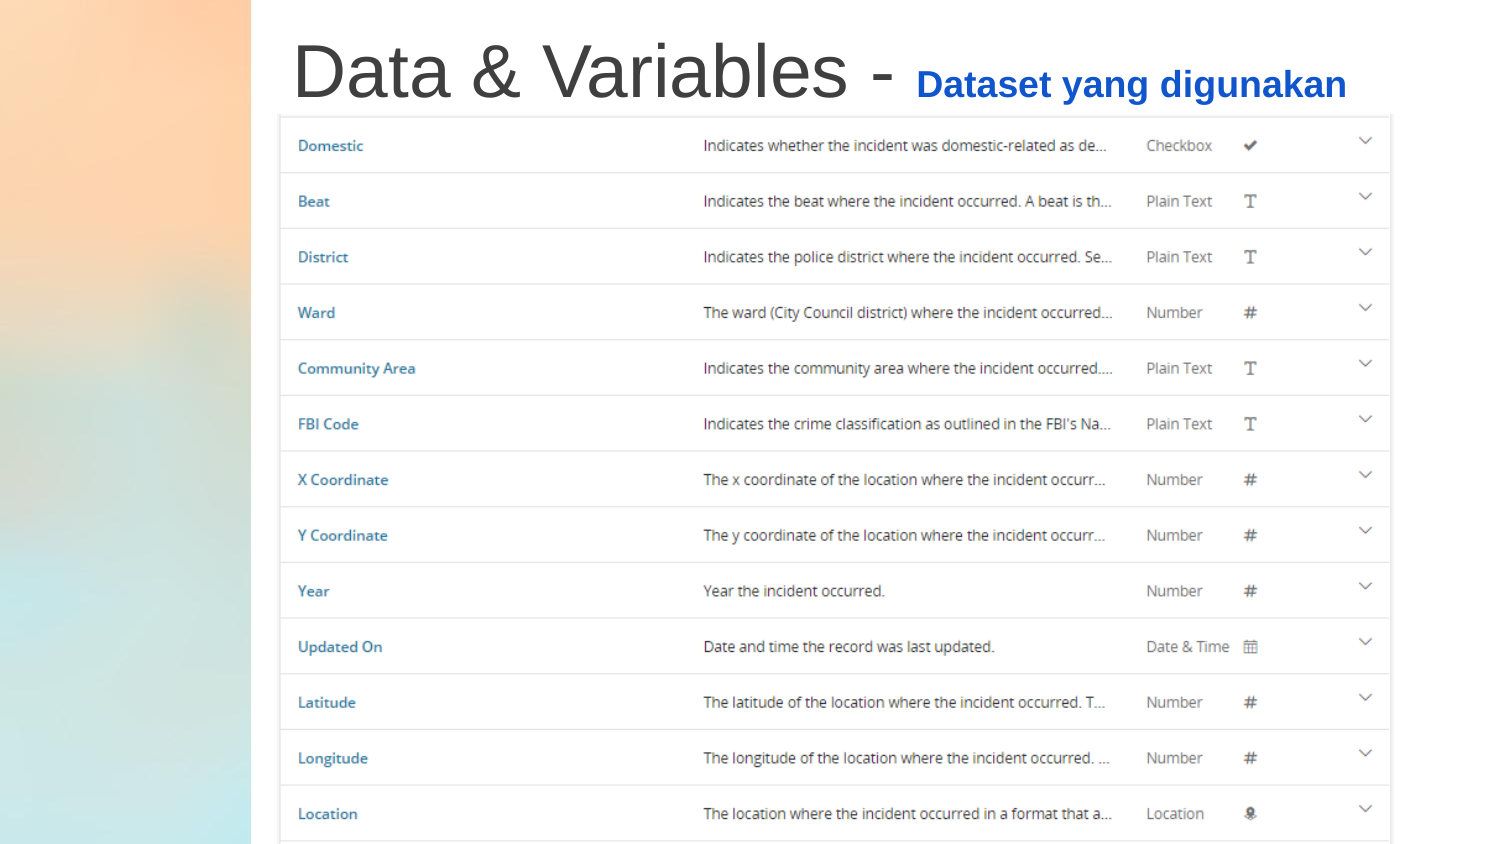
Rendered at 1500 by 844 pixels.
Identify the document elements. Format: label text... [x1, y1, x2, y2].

picture [0, 0, 1500, 844]
list Data & Variables - Dataset yang digunakan [277, 20, 1500, 115]
